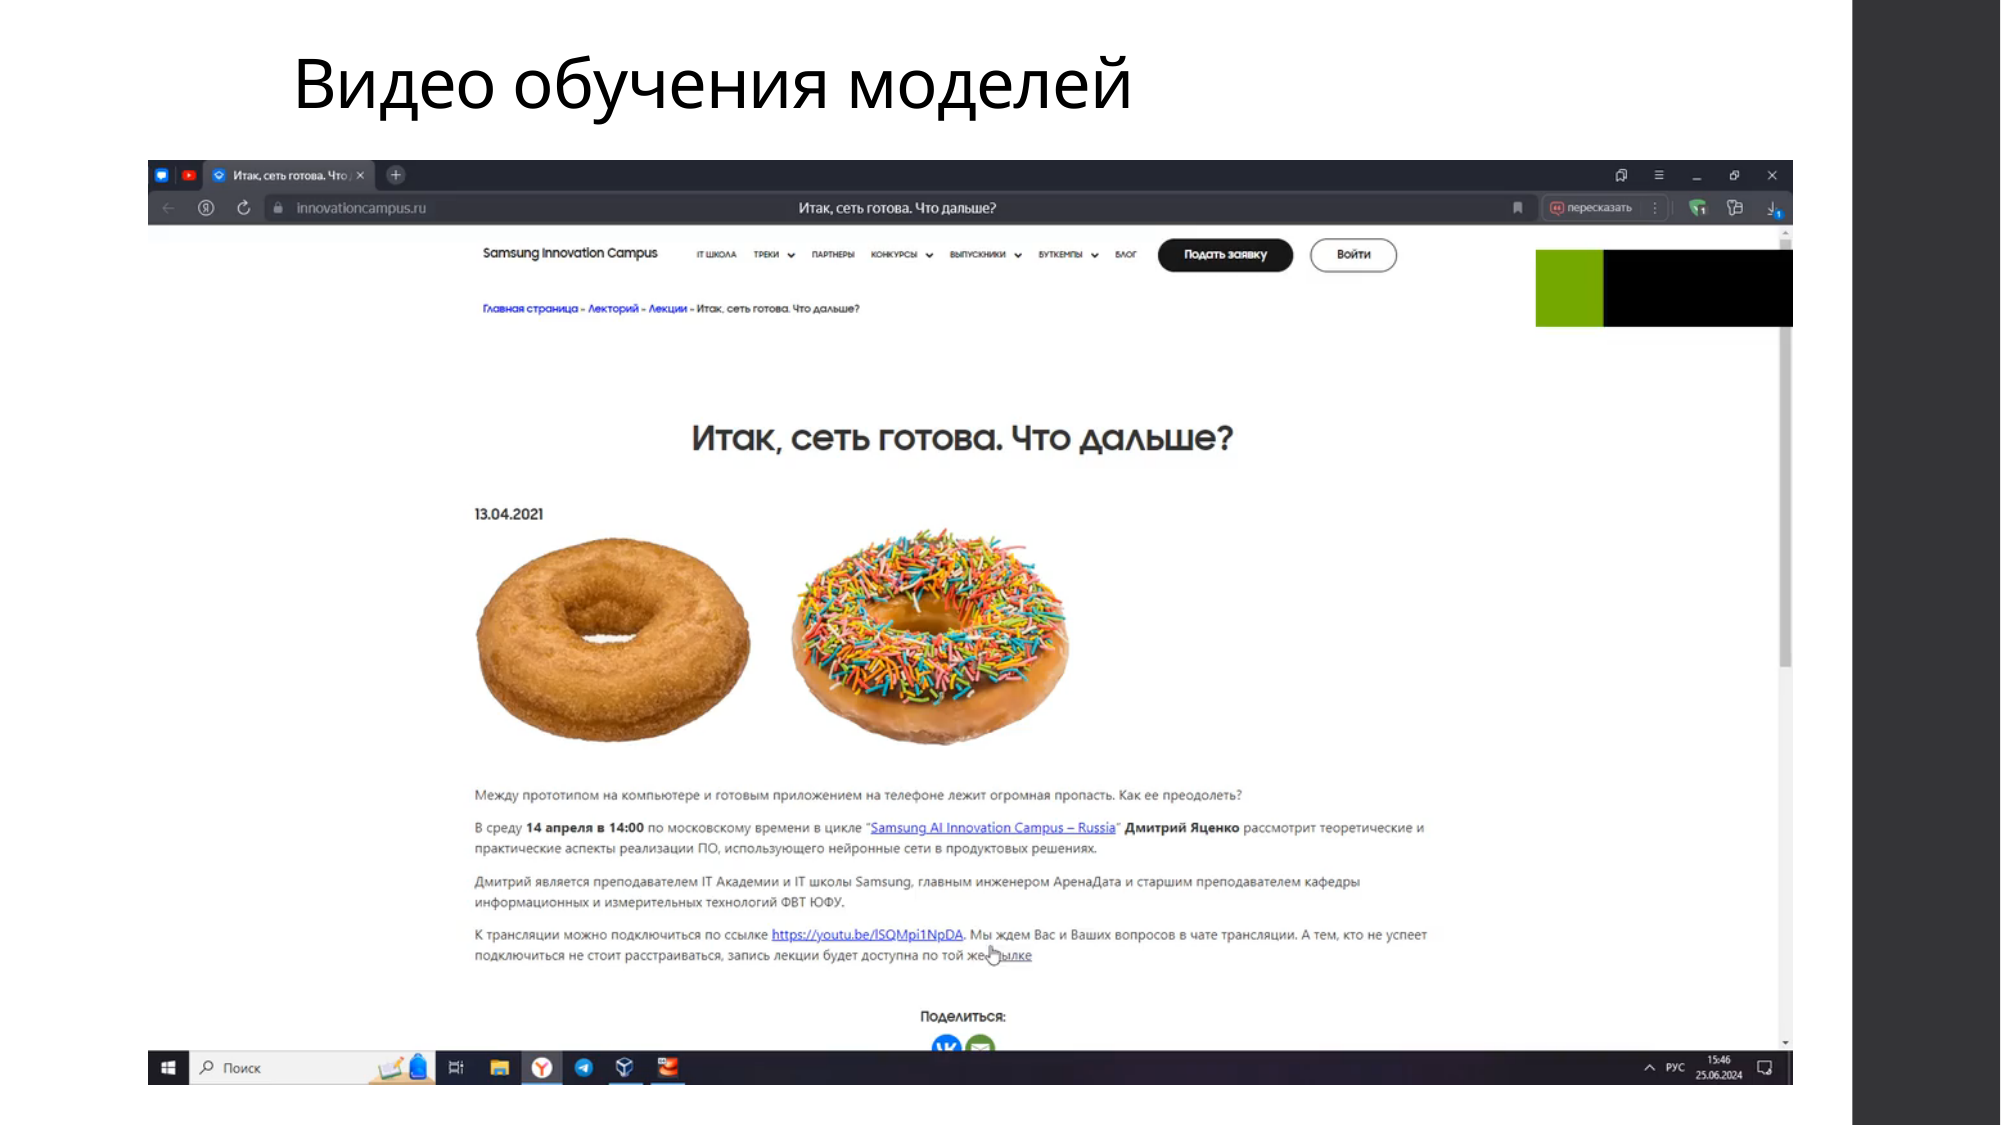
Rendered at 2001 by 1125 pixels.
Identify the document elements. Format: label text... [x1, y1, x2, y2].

title Видео обучения моделей [277, 39, 1429, 131]
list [147, 159, 1794, 1086]
